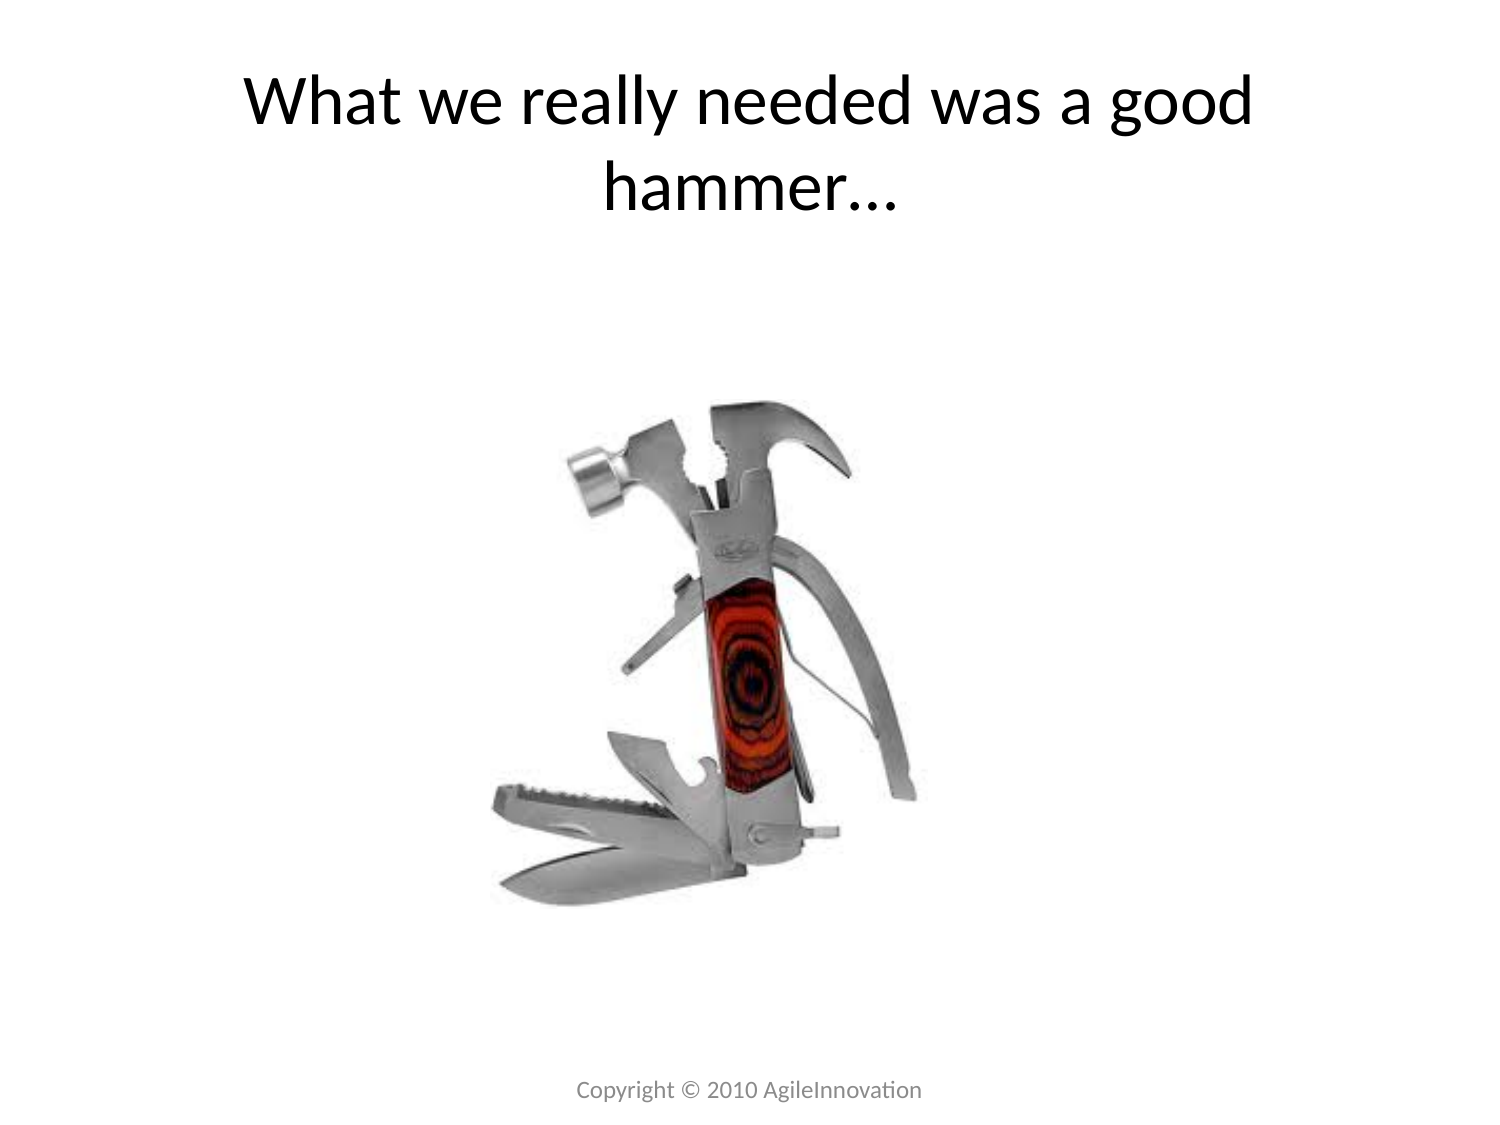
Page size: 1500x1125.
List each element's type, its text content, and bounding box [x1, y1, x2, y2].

title What we really needed was a good hammer… [75, 45, 1425, 233]
picture [459, 399, 959, 909]
footer Copyright © 2010 AgileInnovation [512, 1078, 988, 1099]
